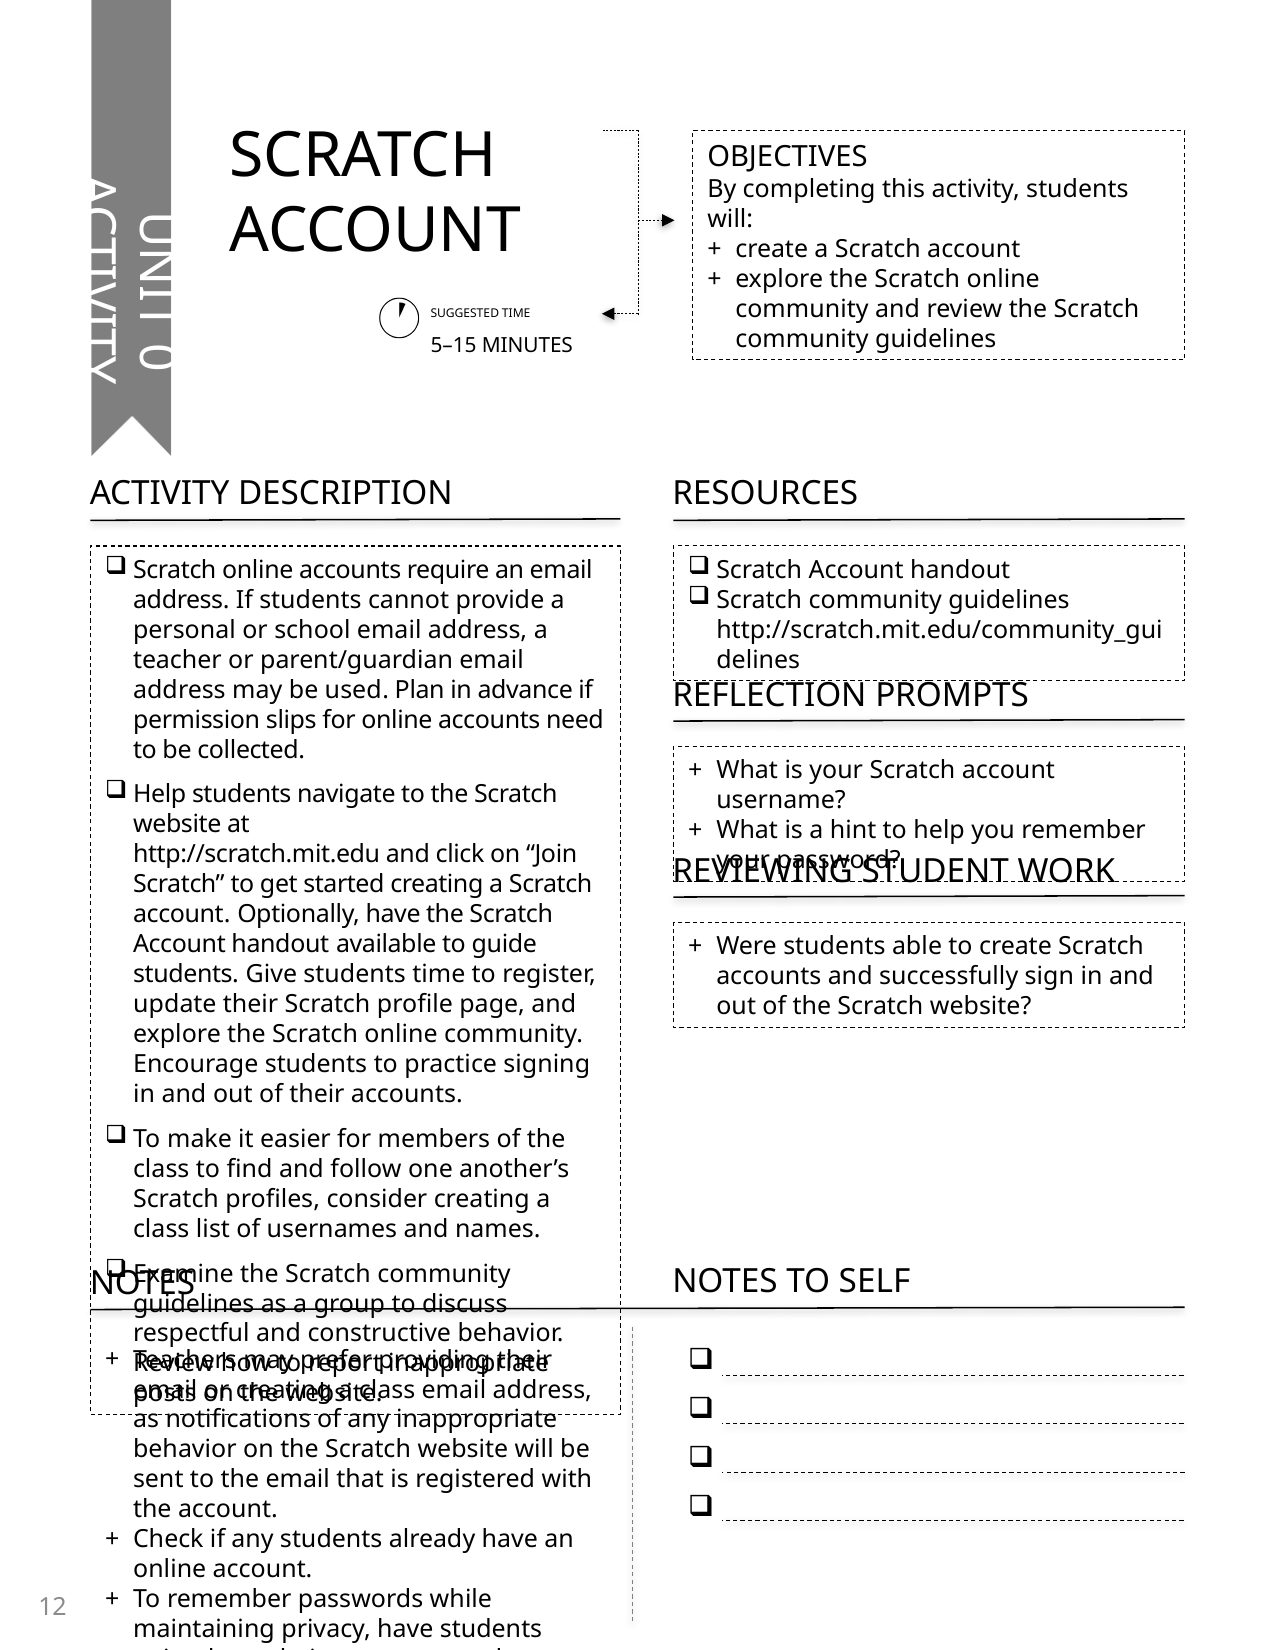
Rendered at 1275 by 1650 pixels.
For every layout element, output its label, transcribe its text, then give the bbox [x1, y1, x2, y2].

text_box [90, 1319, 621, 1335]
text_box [657, 841, 1201, 999]
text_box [657, 665, 1201, 823]
text_box Teachers may prefer providing their email or creating a class email address, as notifications of any inappropriate behavior on the Scratch website will be sent to the email that is registered with the account. Check if any students already have an online account. To remember passwords while maintaining privacy, have students write down their username and password in sealed envelopes that are kept in a secure place in the classroom. [90, 1335, 621, 1650]
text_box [214, 105, 1185, 352]
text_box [657, 464, 1201, 653]
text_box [673, 1347, 1185, 1539]
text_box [74, 1251, 1201, 1310]
text_box Scratch online accounts require an email address. If students cannot provide a personal or school email address, a teacher or parent/guardian email address may be used. Plan in advance if permission slips for online accounts need to be collected. Help students navigate to the Scratch website at http://scratch.mit.edu and click on “Join Scratch” to get started creating a Scratch account. Optionally, have the Scratch Account handout available to guide students. Give students time to register, update their Scratch profile page, and explore the Scratch online community. Encourage students to practice signing in and out of their accounts. To make it easier for members of the class to find and follow one another’s Scratch profiles, consider creating a class list of usernames and names. Examine the Scratch community guidelines as a group to discuss respectful and constructive behavior. Review how to report inappropriate posts on the website. [90, 546, 621, 1250]
slide_number 12 [23, 1561, 321, 1650]
text_box ACTIVITY DESCRIPTION [75, 464, 618, 519]
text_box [90, 0, 172, 459]
